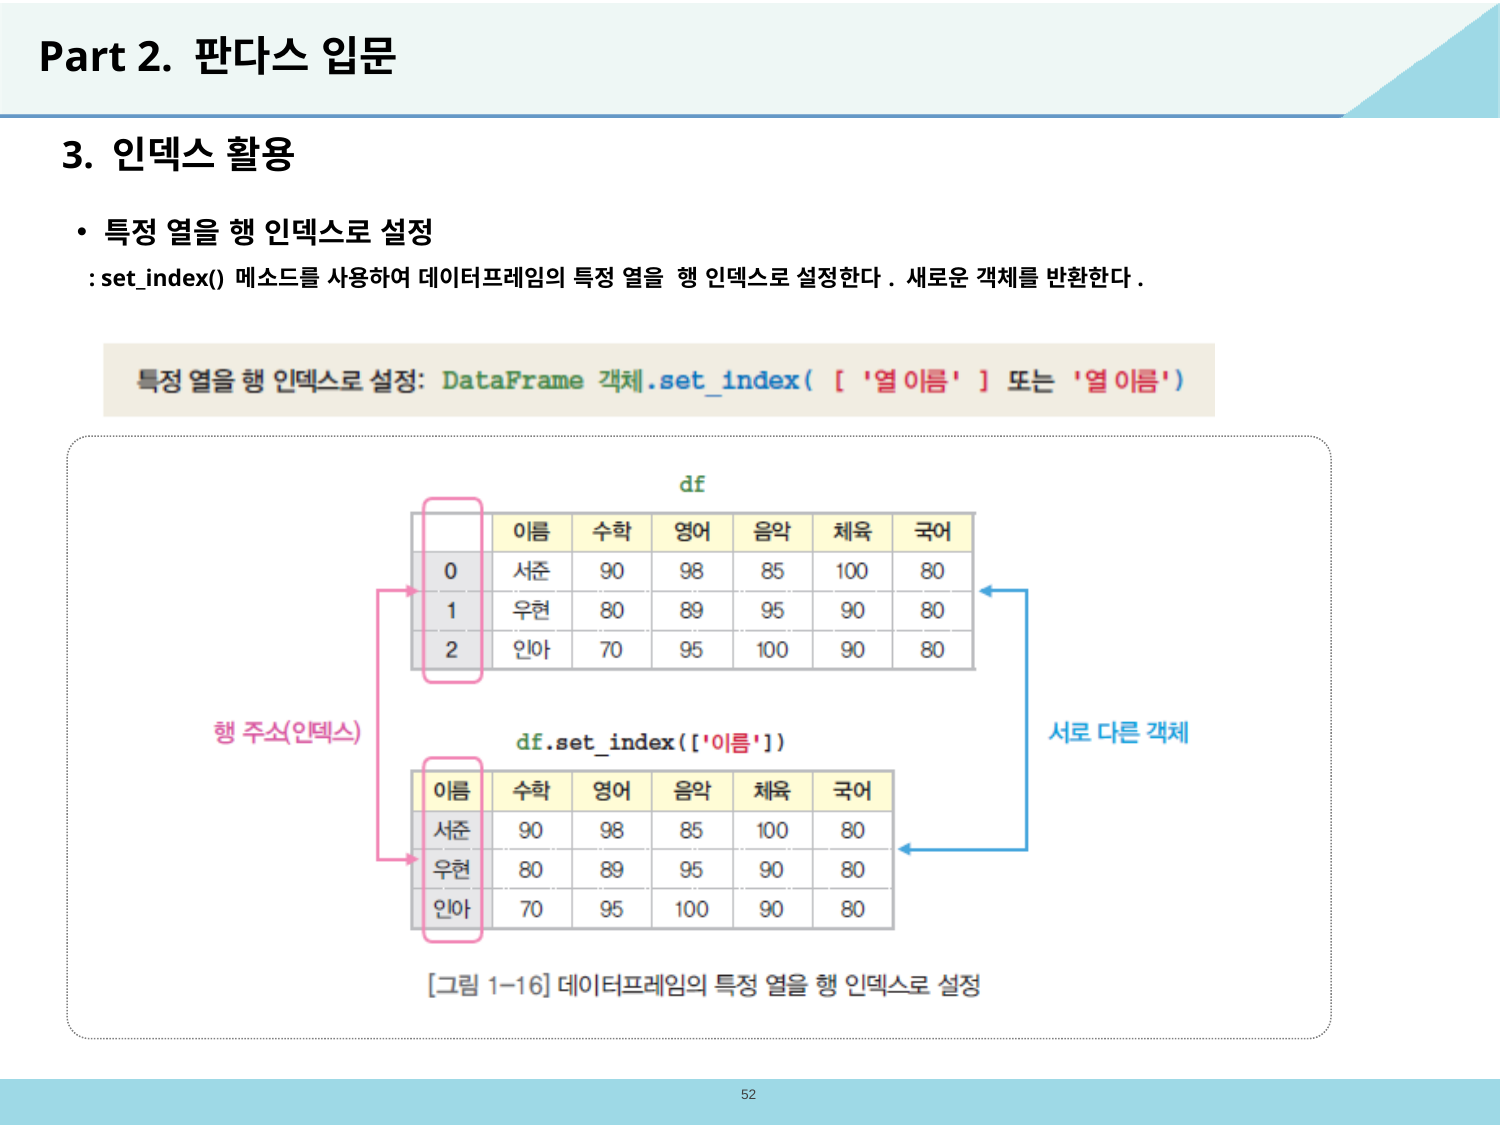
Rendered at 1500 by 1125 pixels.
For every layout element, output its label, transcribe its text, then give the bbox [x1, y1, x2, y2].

text_box 특정 열을 행 인덱스로 설정 : set_index() 메소드를 사용하여 데이터프레임의 특정 열을 행 인덱스로 설정한다. 새로운 객체를 반환한다. [62, 199, 1447, 575]
picture [0, 1079, 1500, 1125]
picture [0, 3, 1500, 118]
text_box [66, 435, 1332, 1039]
text_box Part 2. 판다스 입문 [23, 7, 1483, 102]
picture [96, 325, 1215, 433]
text_box 3. 인덱스 활용 [47, 123, 311, 184]
